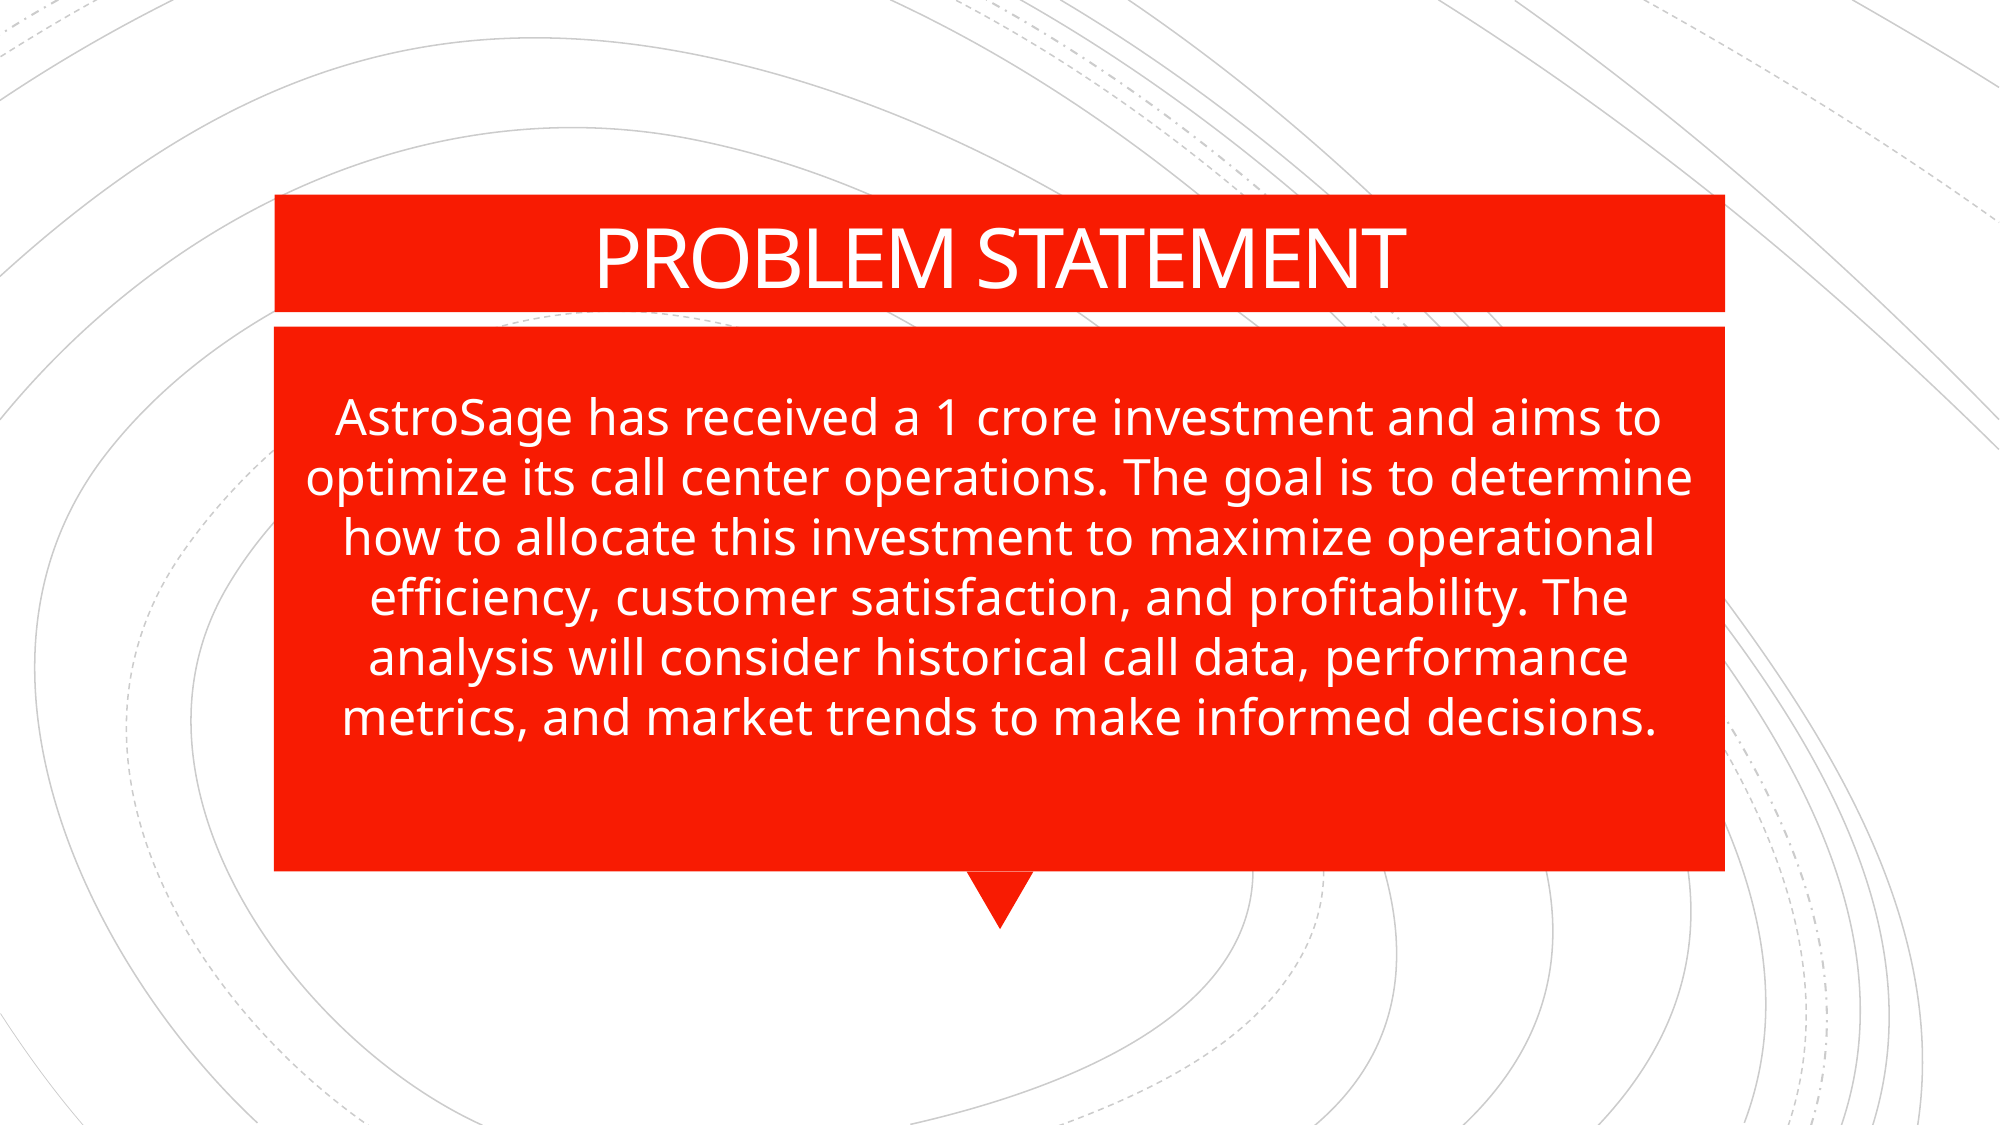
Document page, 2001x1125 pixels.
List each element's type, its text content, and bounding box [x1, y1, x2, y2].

subtitle AstroSage has received a 1 crore investment and aims to optimize its call center operations. The goal is to determine how to allocate this investment to maximize operational efficiency, customer satisfaction, and profitability. The analysis will consider historical call data, performance metrics, and market trends to make informed decisions. [288, 385, 1712, 603]
title PROBLEM STATEMENT [288, 201, 1713, 305]
